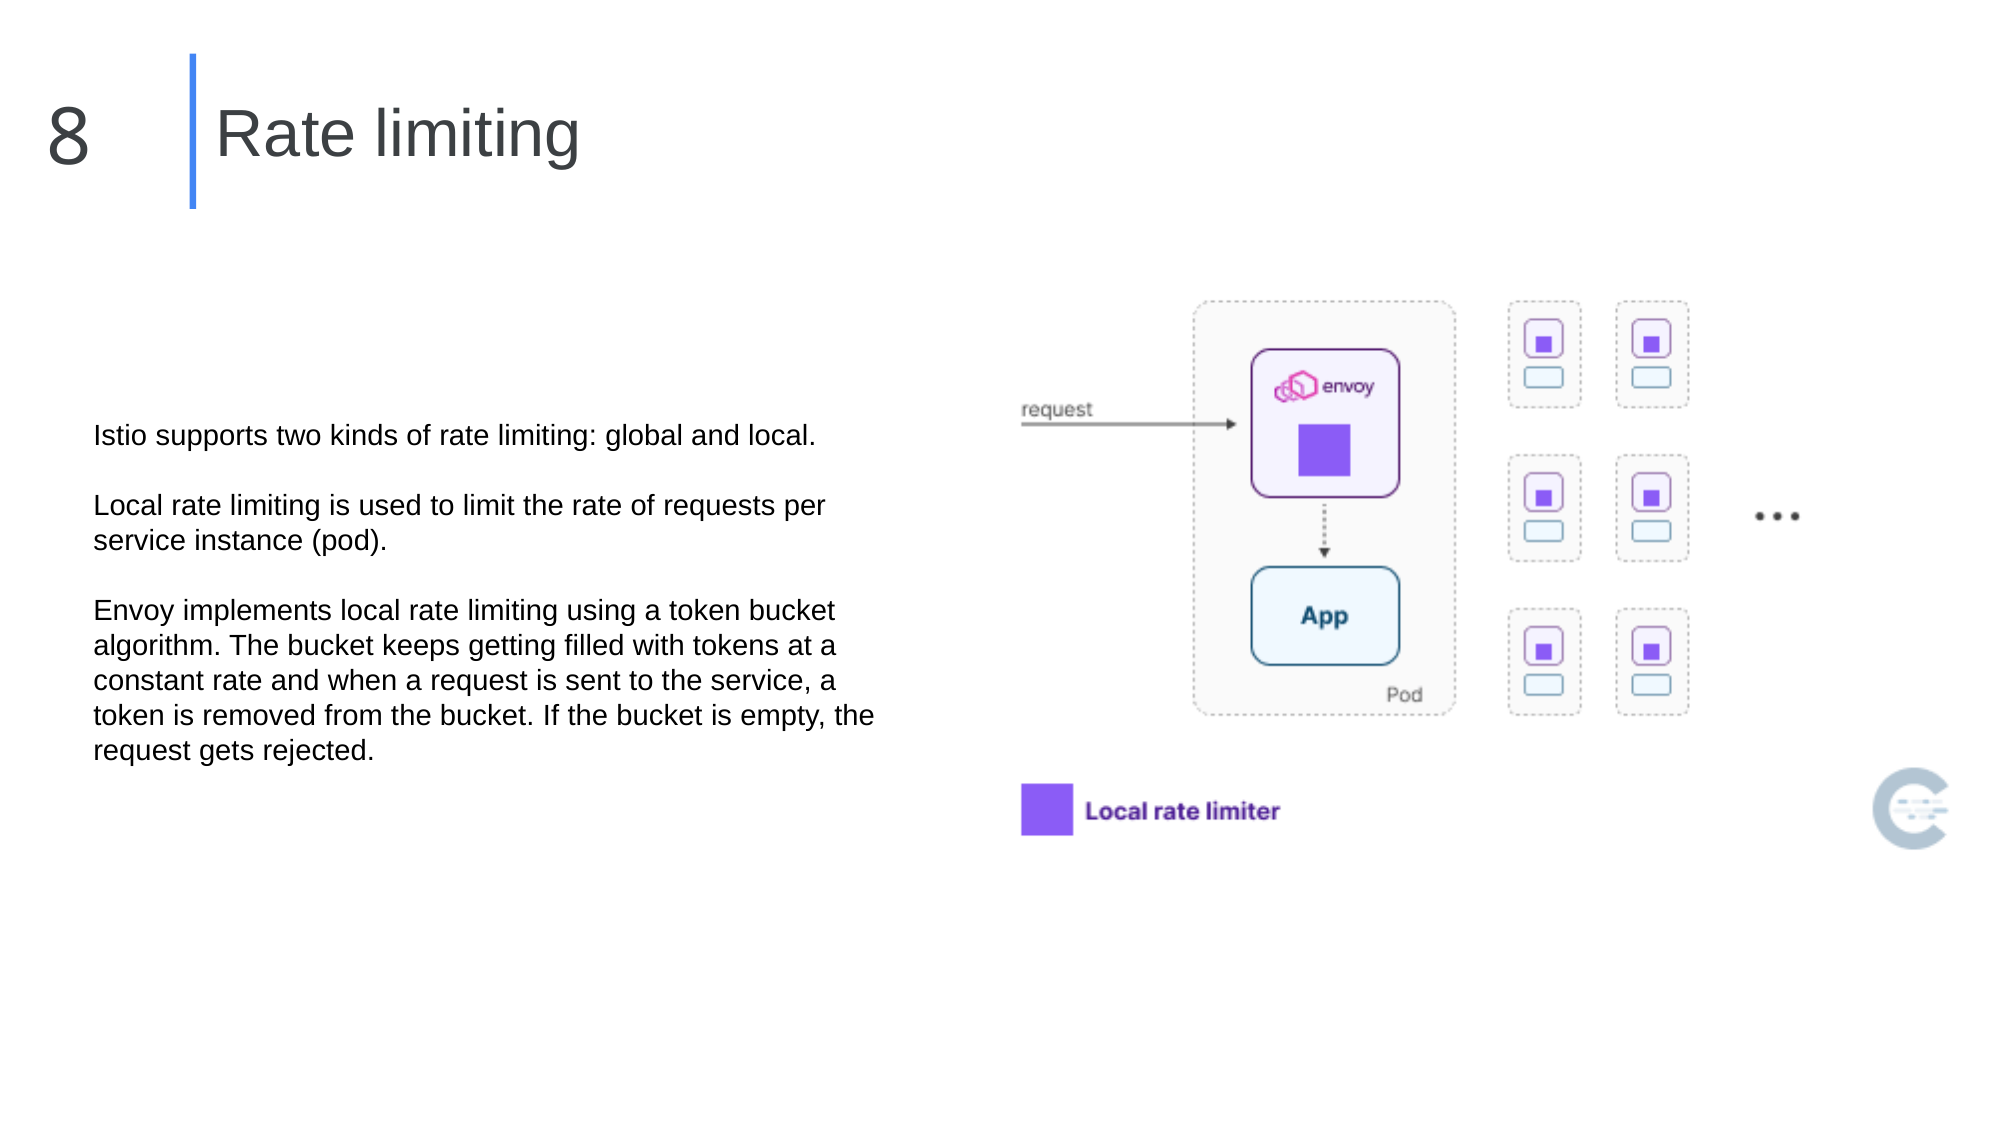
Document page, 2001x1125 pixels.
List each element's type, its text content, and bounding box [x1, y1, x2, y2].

text_box 8 [36, 67, 190, 198]
picture [964, 247, 1977, 878]
text_box [189, 53, 197, 209]
text_box Rate limiting [215, 98, 1574, 211]
text_box Istio supports two kinds of rate limiting: global and local. Local rate limiting is used to limit the rate of requests per service instance (pod). Envoy implements local rate limiting using a token bucket algorithm. The bucket keeps getting filled with tokens at a constant rate and when a request is sent to the service, a token is removed from the bucket. If the bucket is empty, the request gets rejected. [78, 408, 916, 797]
